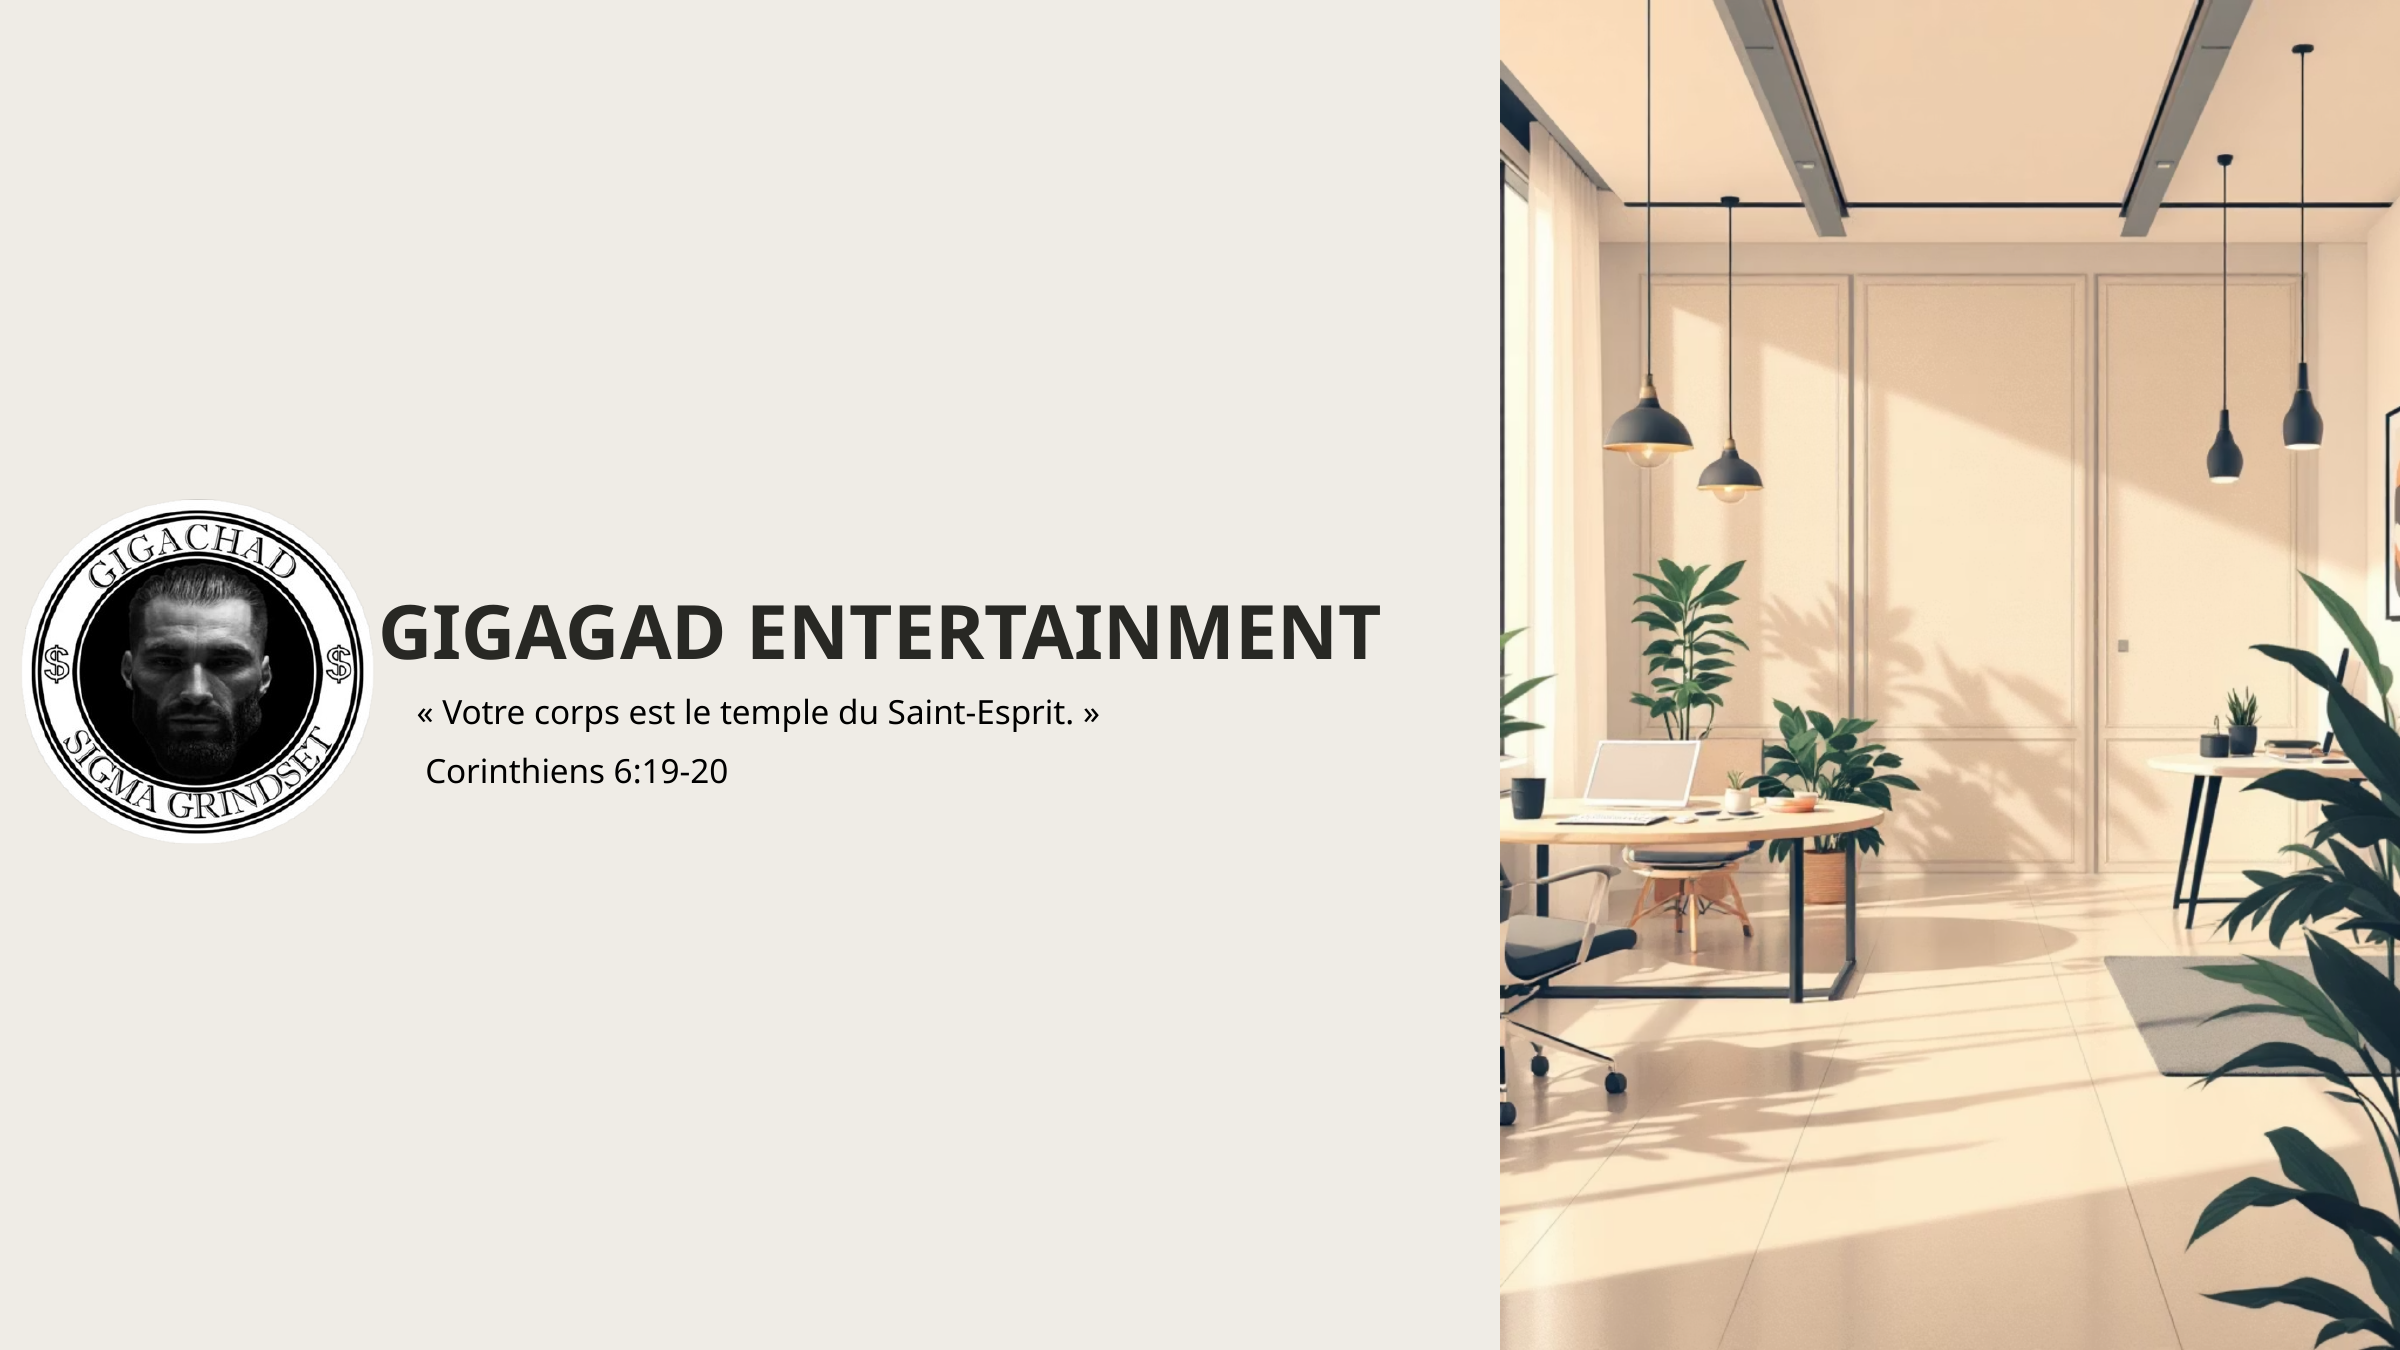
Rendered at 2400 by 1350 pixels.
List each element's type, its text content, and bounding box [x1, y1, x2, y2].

text_box « Votre corps est le temple du Saint-Esprit. » ​ Corinthiens 6:19-20 [416, 671, 1499, 732]
picture [0, 456, 414, 887]
text_box GIGAGAD ENTERTAINMENT [414, 559, 1499, 676]
picture [1499, 0, 2400, 1350]
